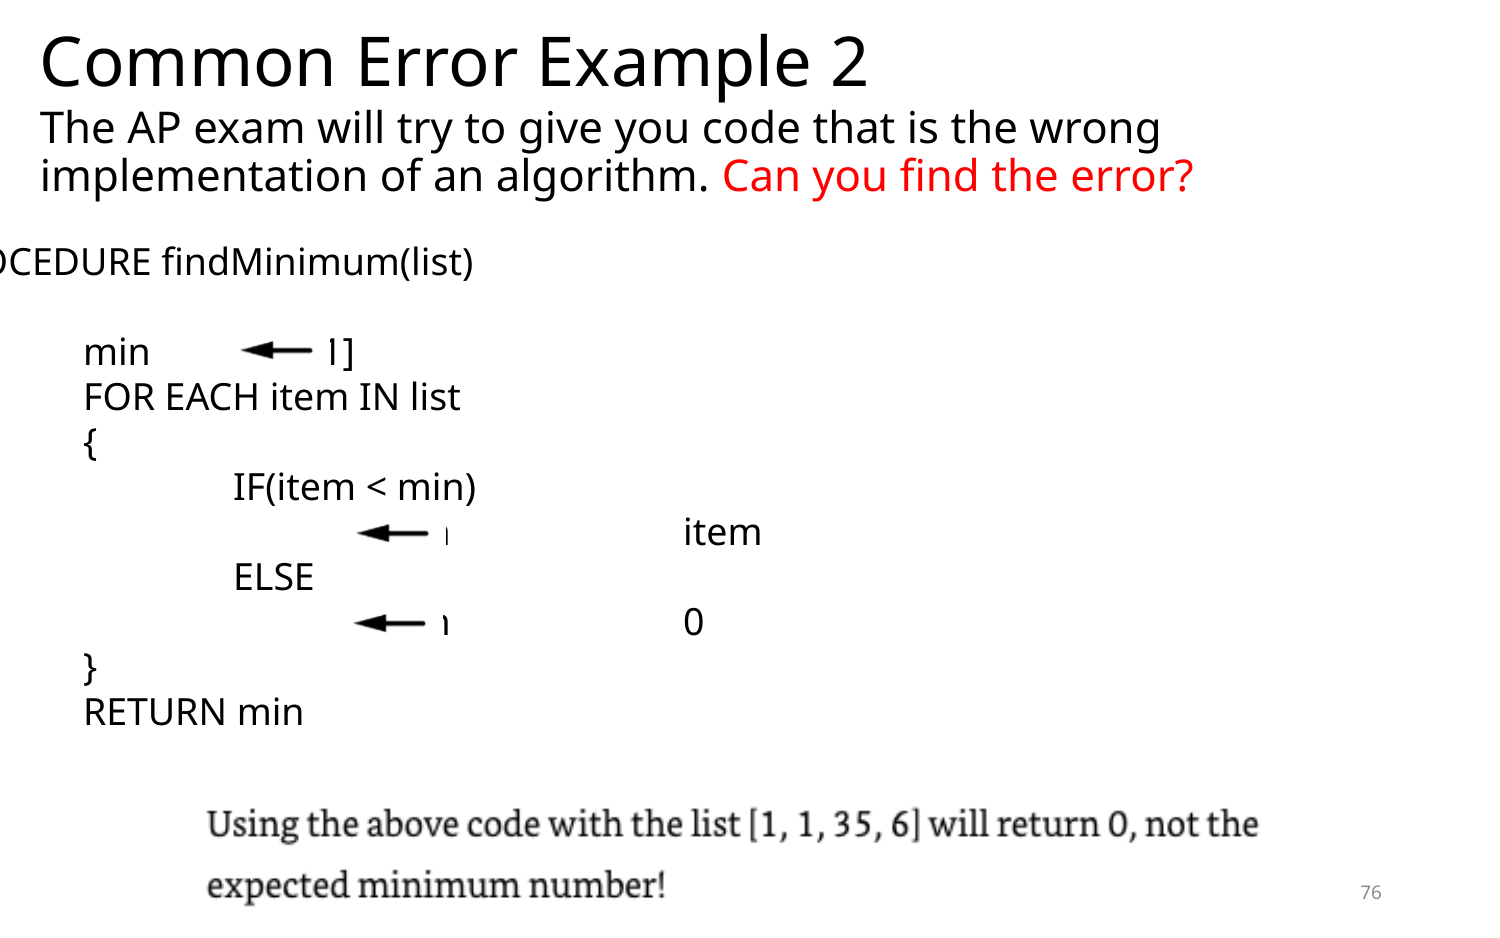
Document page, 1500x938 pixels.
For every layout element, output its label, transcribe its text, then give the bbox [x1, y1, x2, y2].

picture [176, 782, 1314, 917]
picture [342, 598, 443, 649]
title Common Error Example 2 [25, 11, 1319, 98]
list The AP exam will try to give you code that is the wrong implementation of an algorithm. Can you find the error? [25, 98, 1465, 919]
picture [229, 325, 330, 376]
slide_number 76 [1059, 868, 1397, 919]
picture [345, 508, 446, 559]
text_box PROCEDURE findMinimum(list) { min list[1] FOR EACH item IN list { IF(item < min) min item ELSE min 0 } RETURN min } [0, 230, 778, 786]
